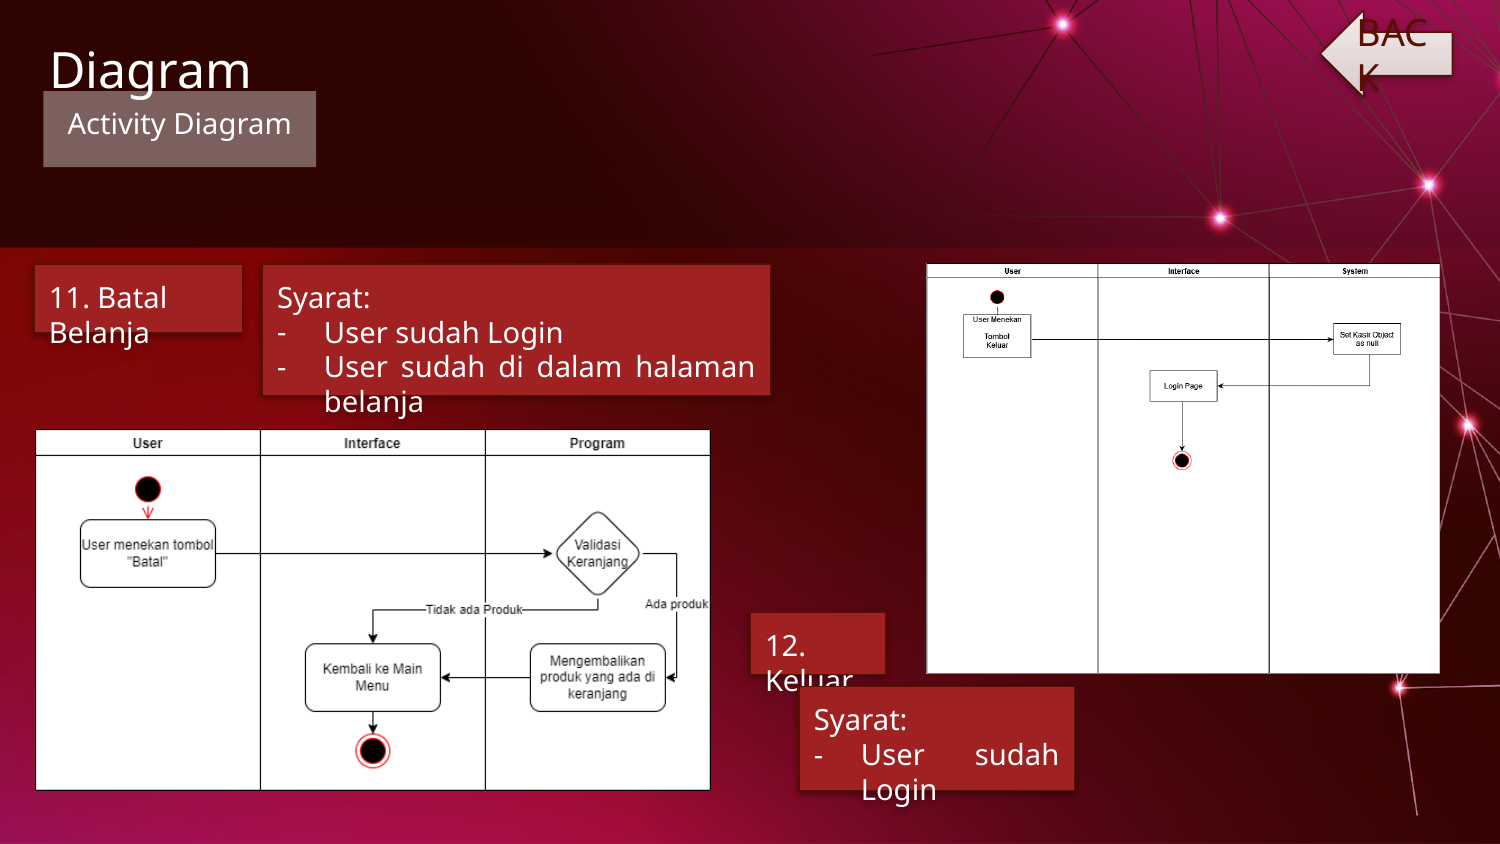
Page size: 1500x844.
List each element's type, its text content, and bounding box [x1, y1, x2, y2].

subtitle Activity Diagram [43, 90, 317, 168]
text_box 11. Batal Belanja [33, 263, 243, 334]
text_box Syarat: User sudah Login [798, 686, 1075, 791]
text_box BACK [1319, 9, 1454, 99]
text_box 12. Keluar [749, 611, 887, 675]
title Diagram [34, 23, 325, 95]
text_box Syarat: User sudah Login User sudah di dalam halaman belanja [261, 263, 772, 396]
picture [0, 0, 1500, 844]
